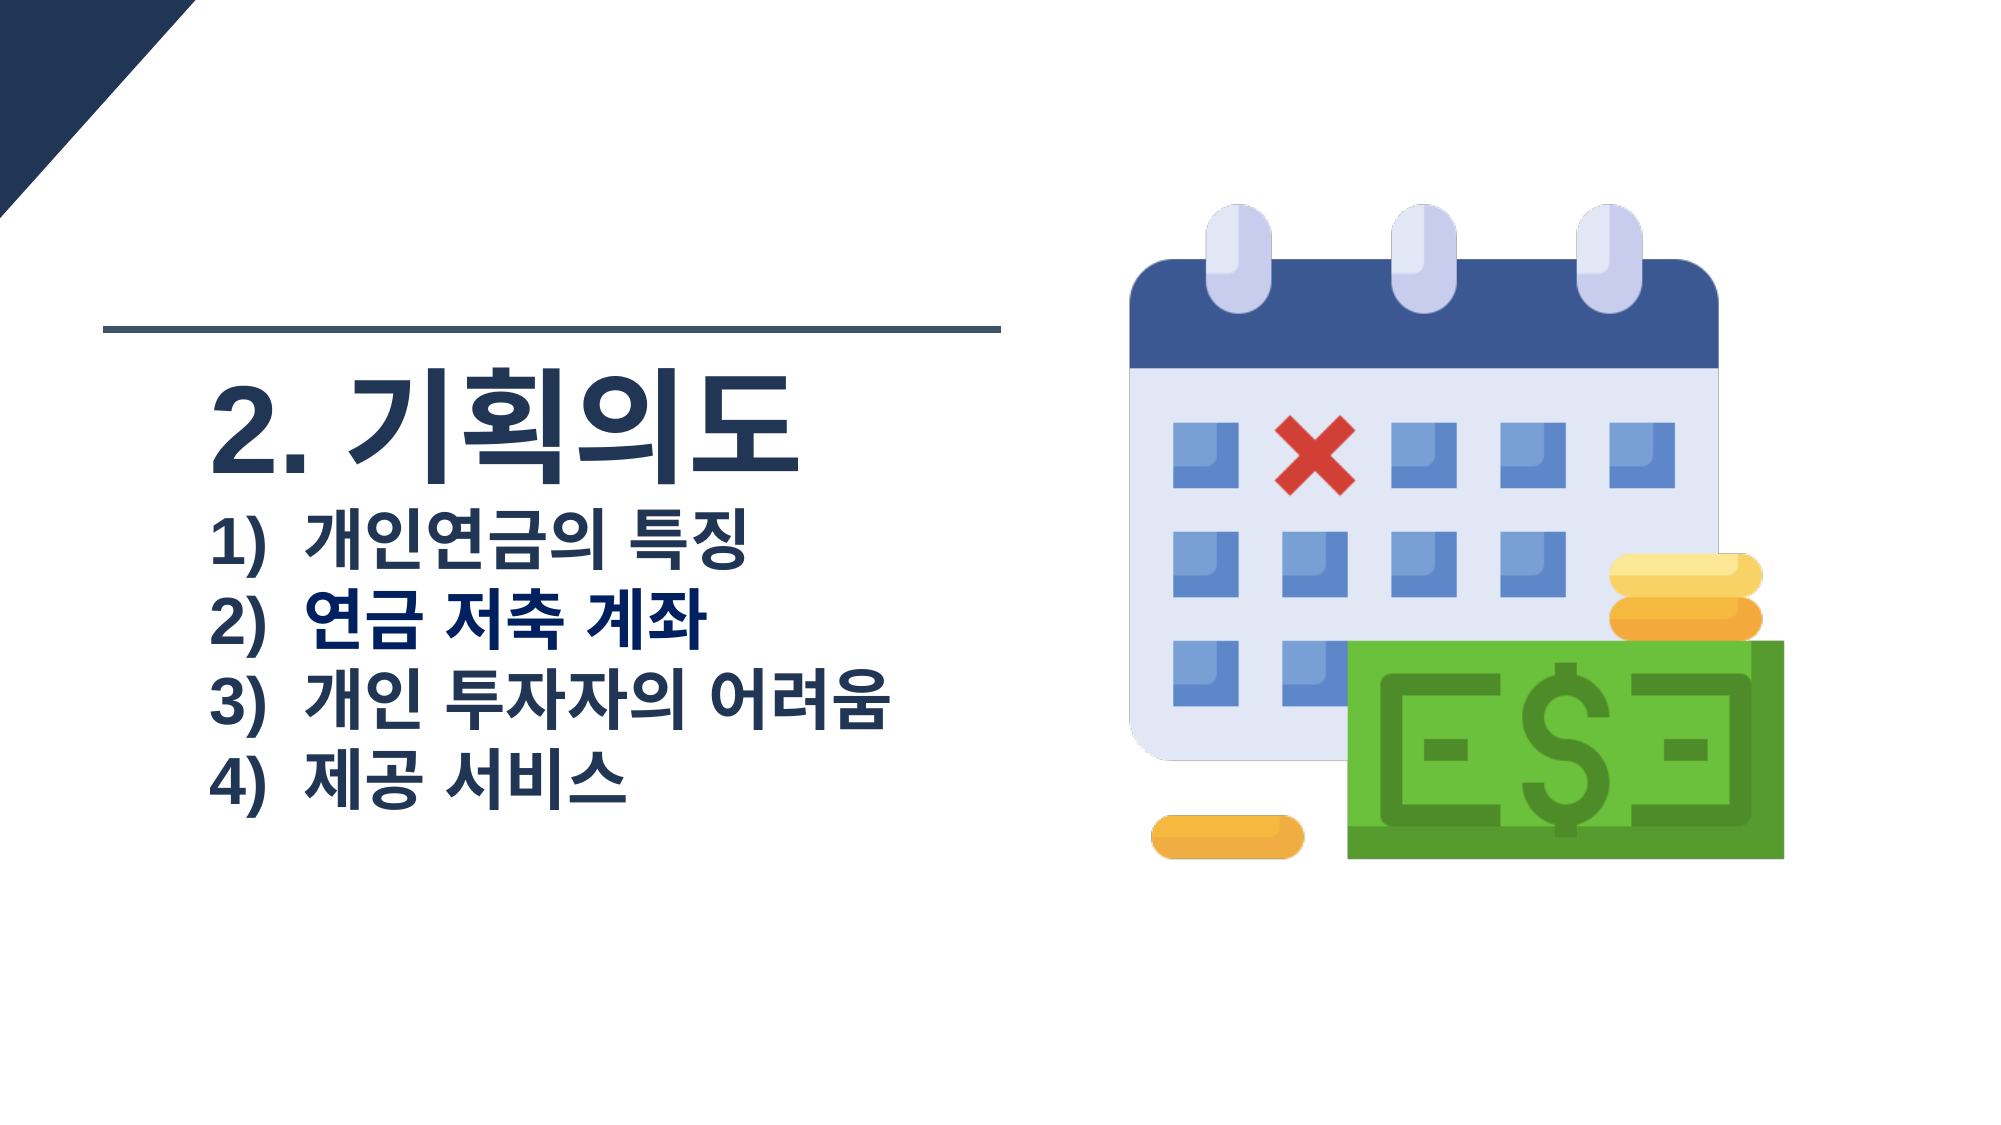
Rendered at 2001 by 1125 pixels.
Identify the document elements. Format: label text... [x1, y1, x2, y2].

text_box 2.기획의도 1) 개인연금의 특징 2) 연금 저축 계좌 3) 개인 투자자의 어려움 4) 제공 서비스 [194, 340, 1054, 826]
text_box [0, 0, 196, 219]
picture [1108, 183, 1806, 882]
